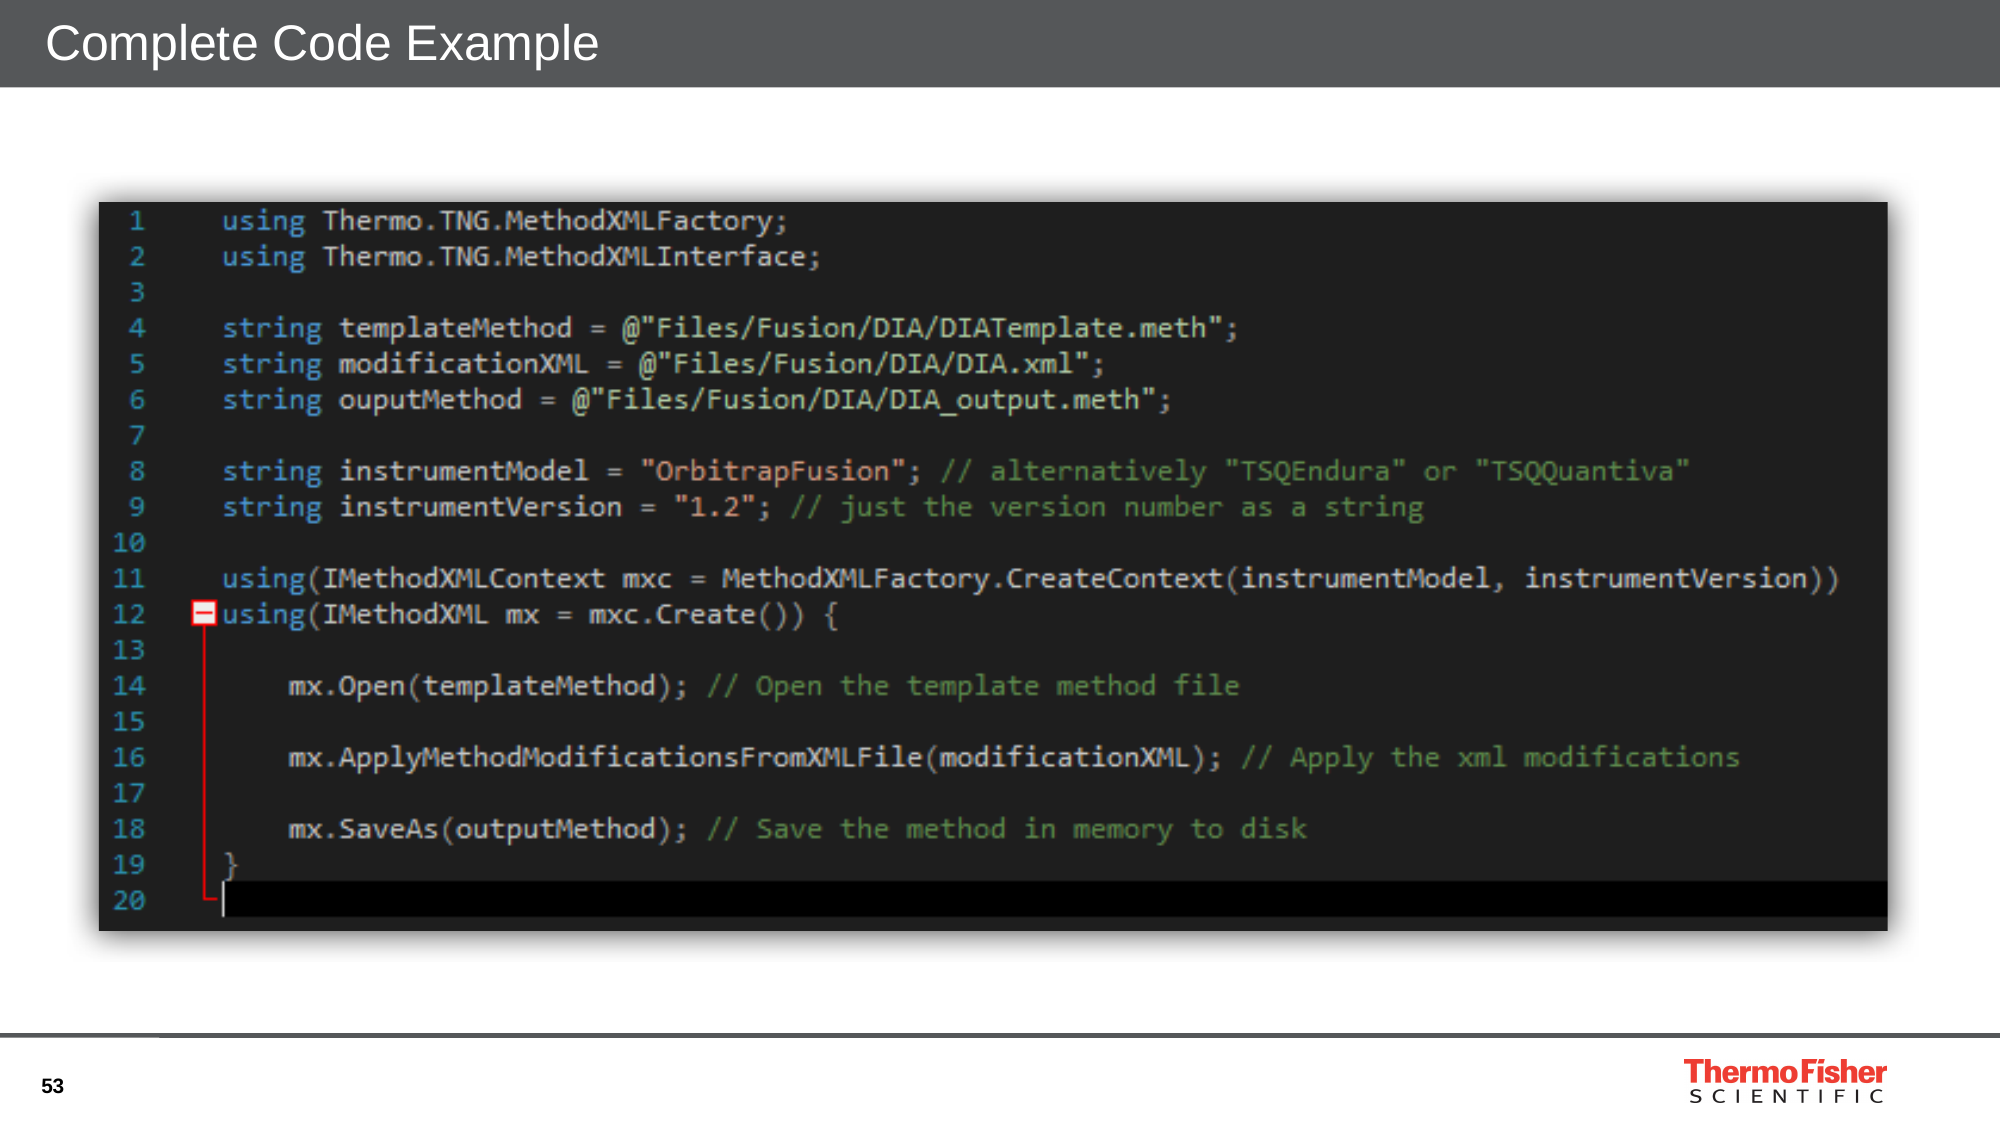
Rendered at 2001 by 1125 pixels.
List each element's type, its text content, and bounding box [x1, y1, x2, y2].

picture [1684, 1059, 1887, 1103]
title Complete Code Example [0, 0, 2000, 88]
picture [98, 202, 1888, 931]
